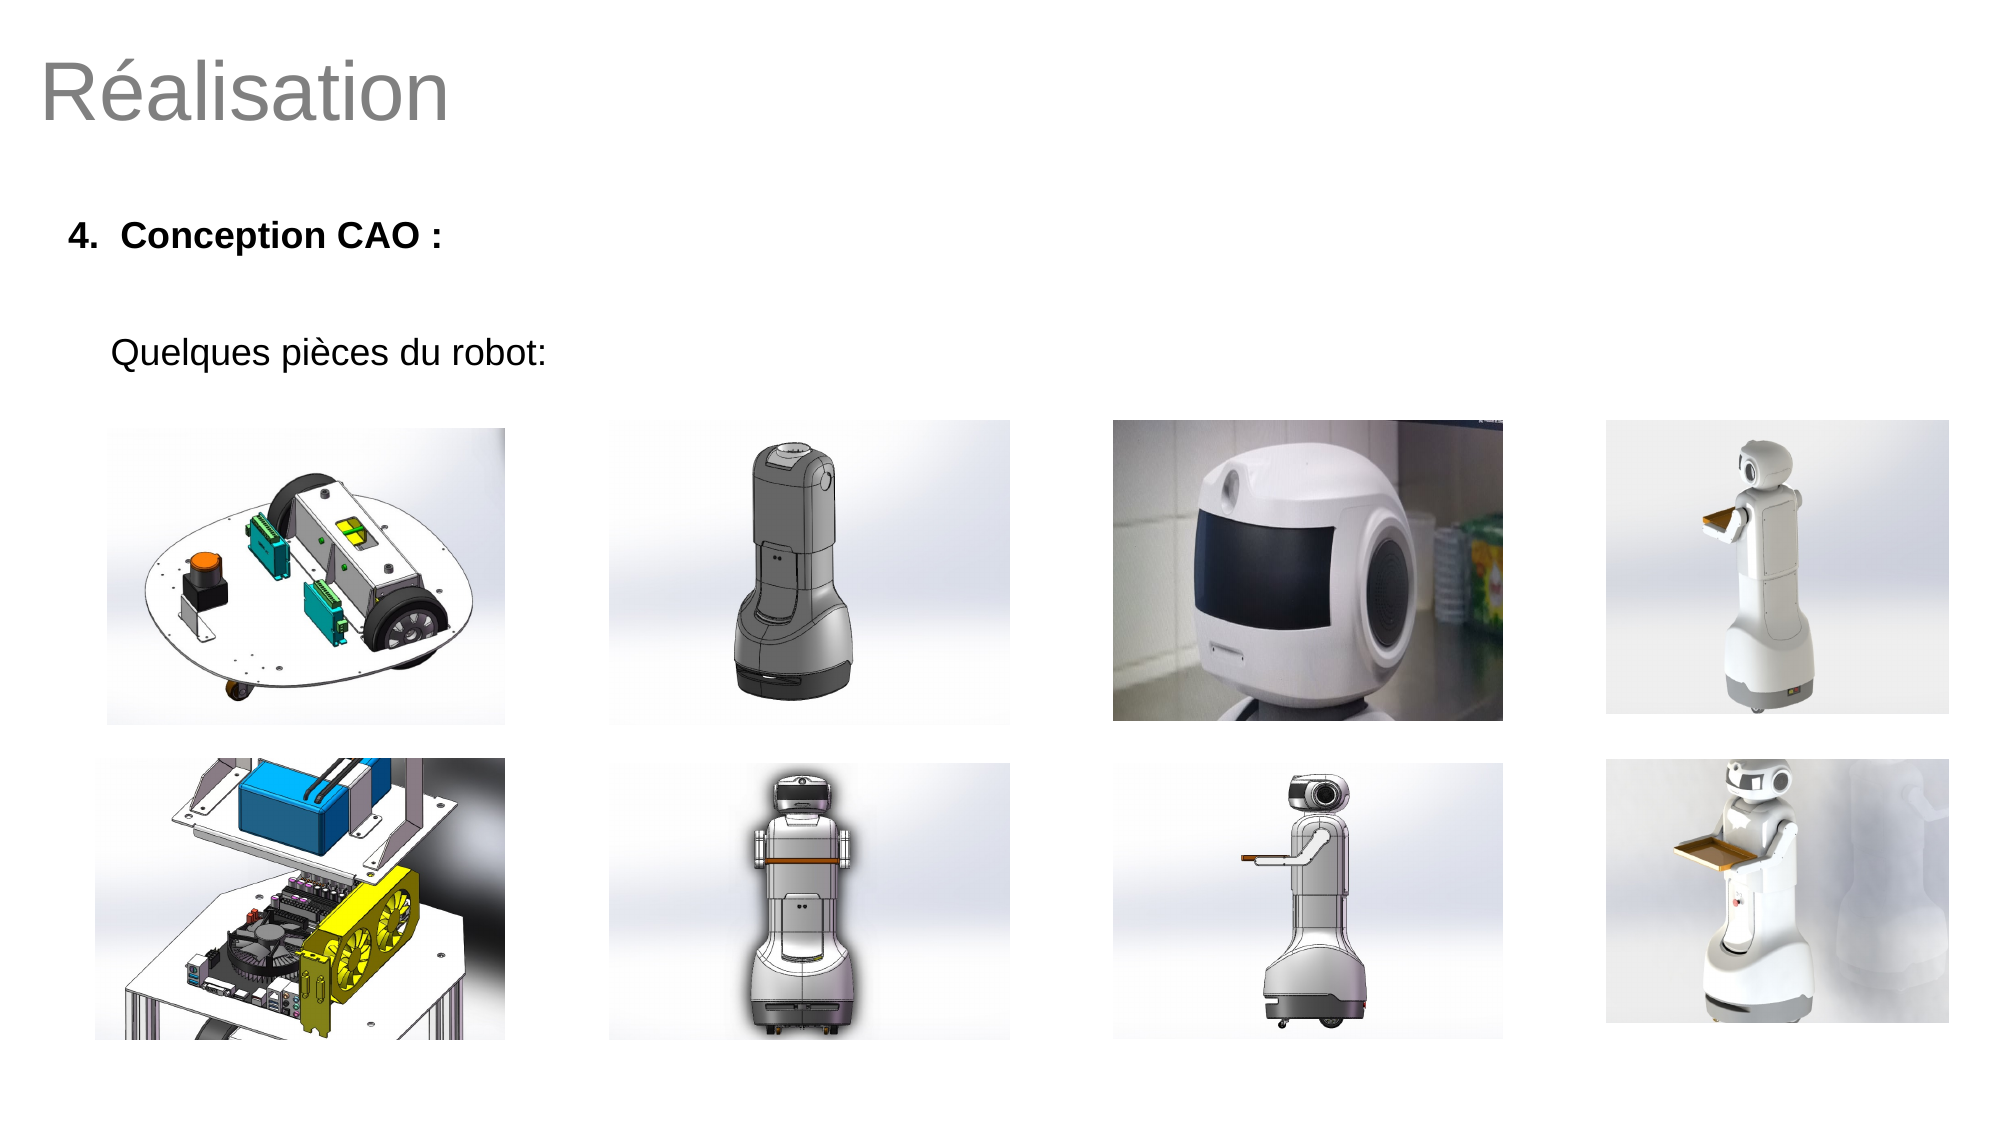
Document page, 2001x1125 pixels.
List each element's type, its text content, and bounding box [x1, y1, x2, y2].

text_box 4. Conception CAO : [53, 203, 611, 264]
picture [609, 420, 1010, 725]
picture [1113, 420, 1503, 721]
text_box Quelques pièces du robot: [95, 321, 611, 381]
picture [609, 763, 1010, 1040]
picture [95, 758, 505, 1040]
text_box Réalisation [24, 30, 853, 145]
picture [1606, 759, 1949, 1023]
picture [107, 428, 505, 725]
picture [1606, 420, 1949, 714]
picture [1113, 763, 1503, 1039]
